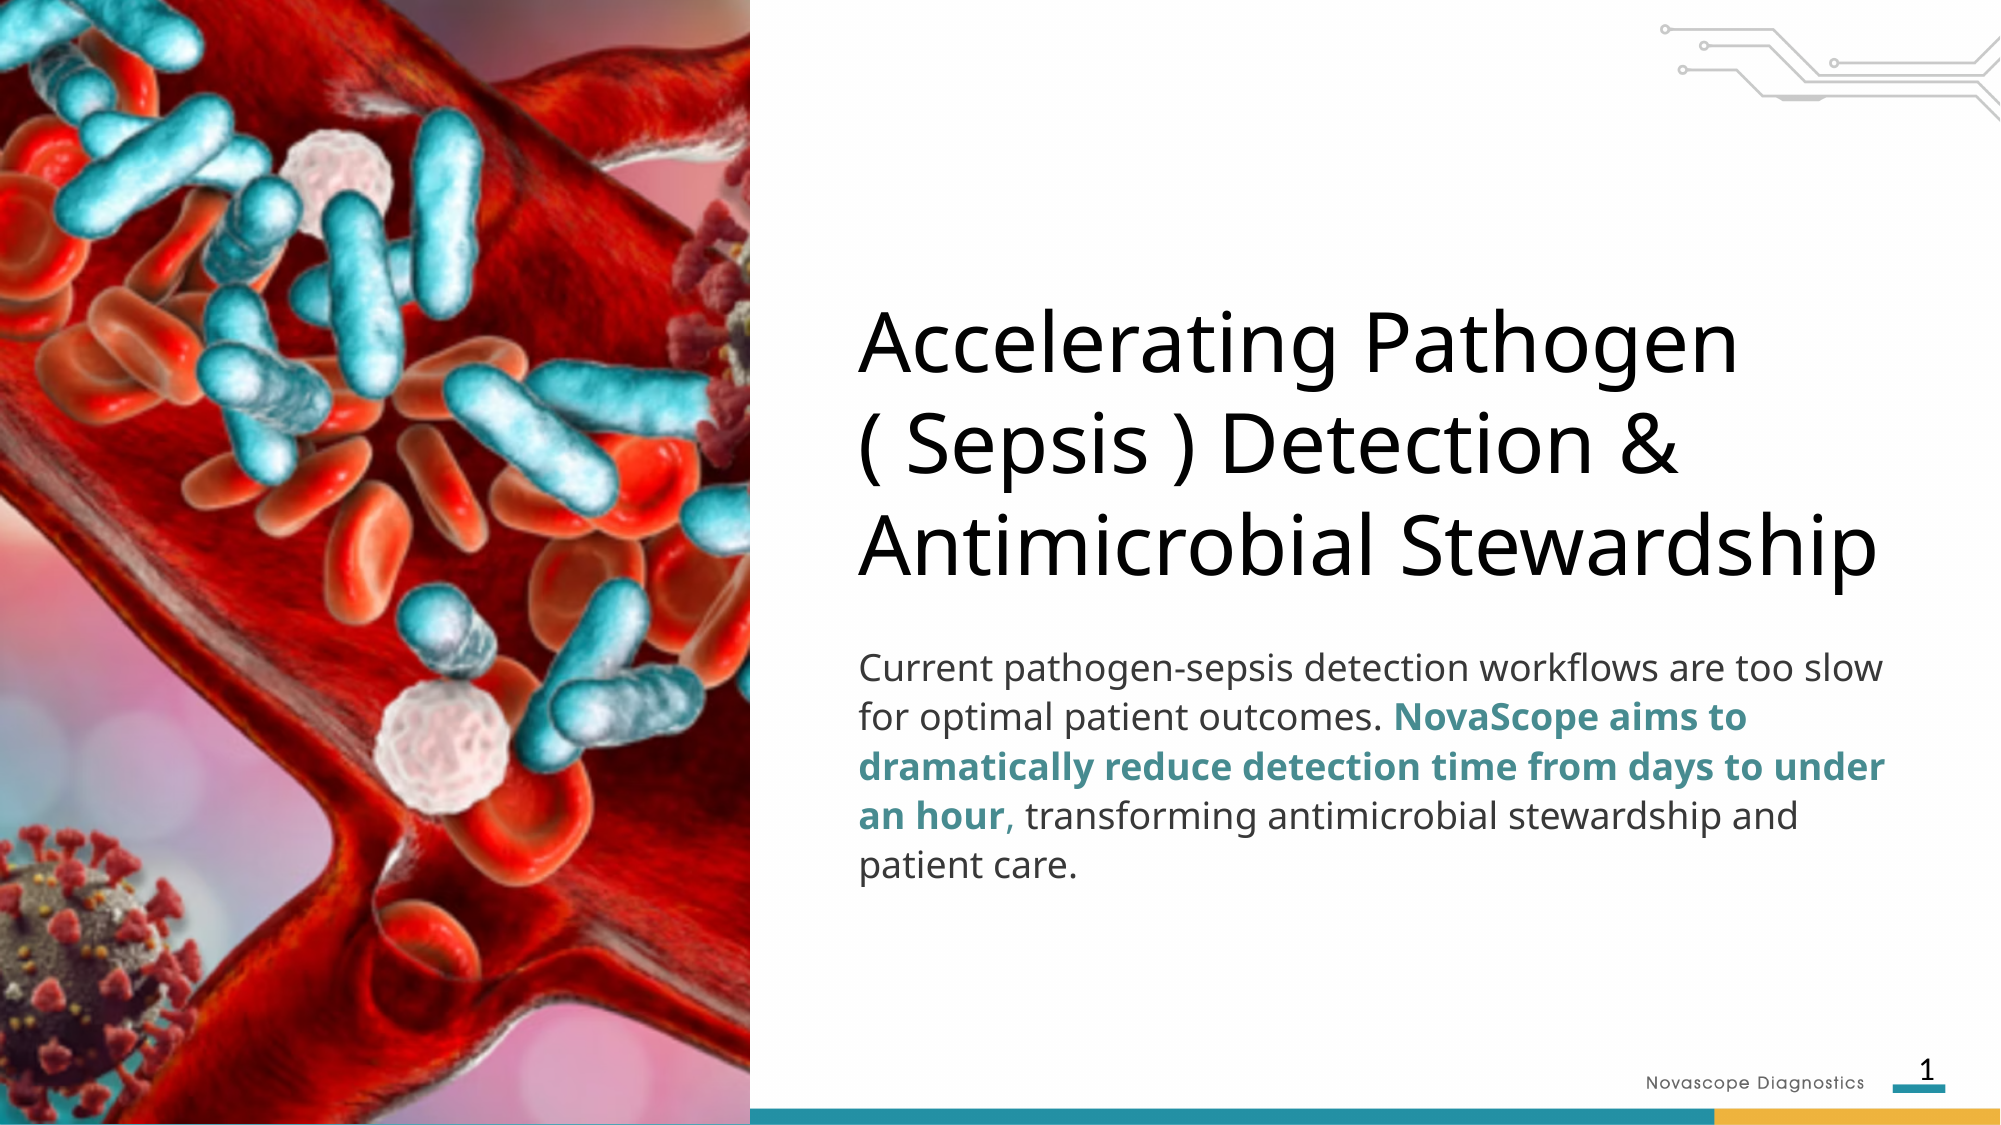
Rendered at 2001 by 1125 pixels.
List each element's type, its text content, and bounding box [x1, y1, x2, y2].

picture [0, 0, 2001, 1125]
text_box Accelerating Pathogen ( Sepsis ) Detection & Antimicrobial Stewardship [858, 287, 1892, 593]
text_box Current pathogen-sepsis detection workflows are too slow for optimal patient outcomes. NovaScope aims to dramatically reduce detection time from days to under an hour, transforming antimicrobial stewardship and patient care. [858, 639, 1892, 838]
